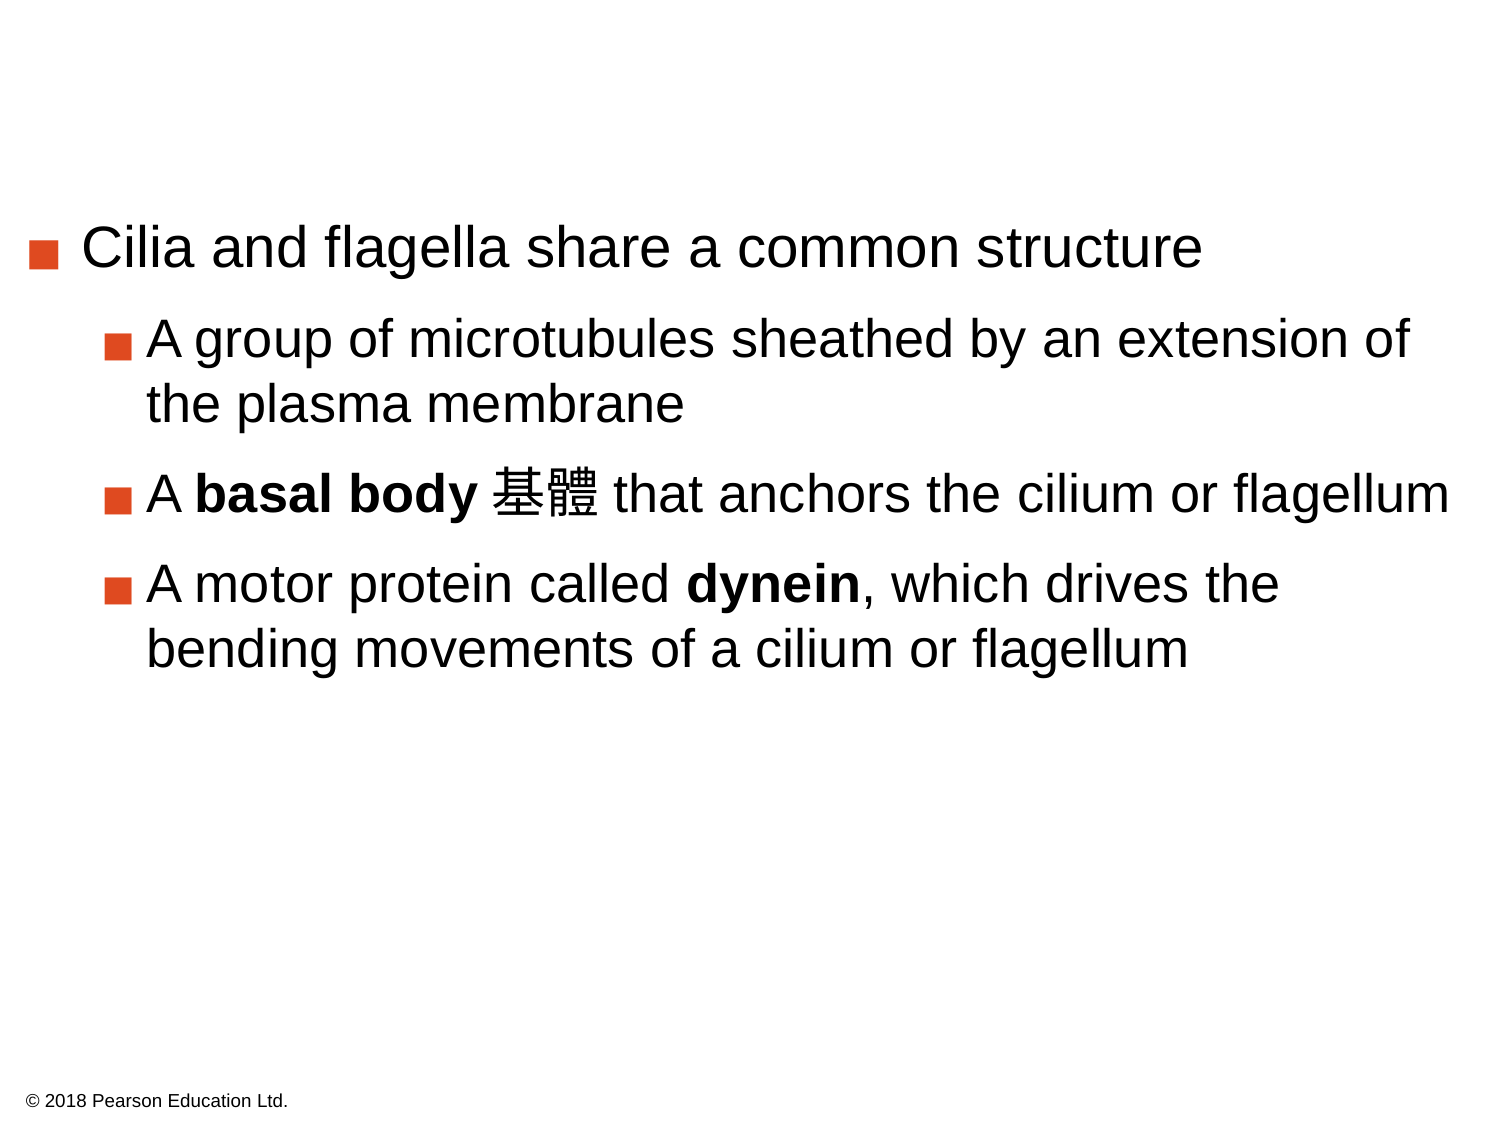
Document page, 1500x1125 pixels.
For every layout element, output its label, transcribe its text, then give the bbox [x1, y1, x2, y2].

footer © 2018 Pearson Education Ltd. [10, 1080, 518, 1119]
list Cilia and flagella share a common structure A group of microtubules sheathed by an extension of the plasma membrane A basal body基體that anchors the cilium or flagellum A motor protein called dynein, which drives the bending movements of a cilium or flagellum [24, 208, 1475, 1065]
